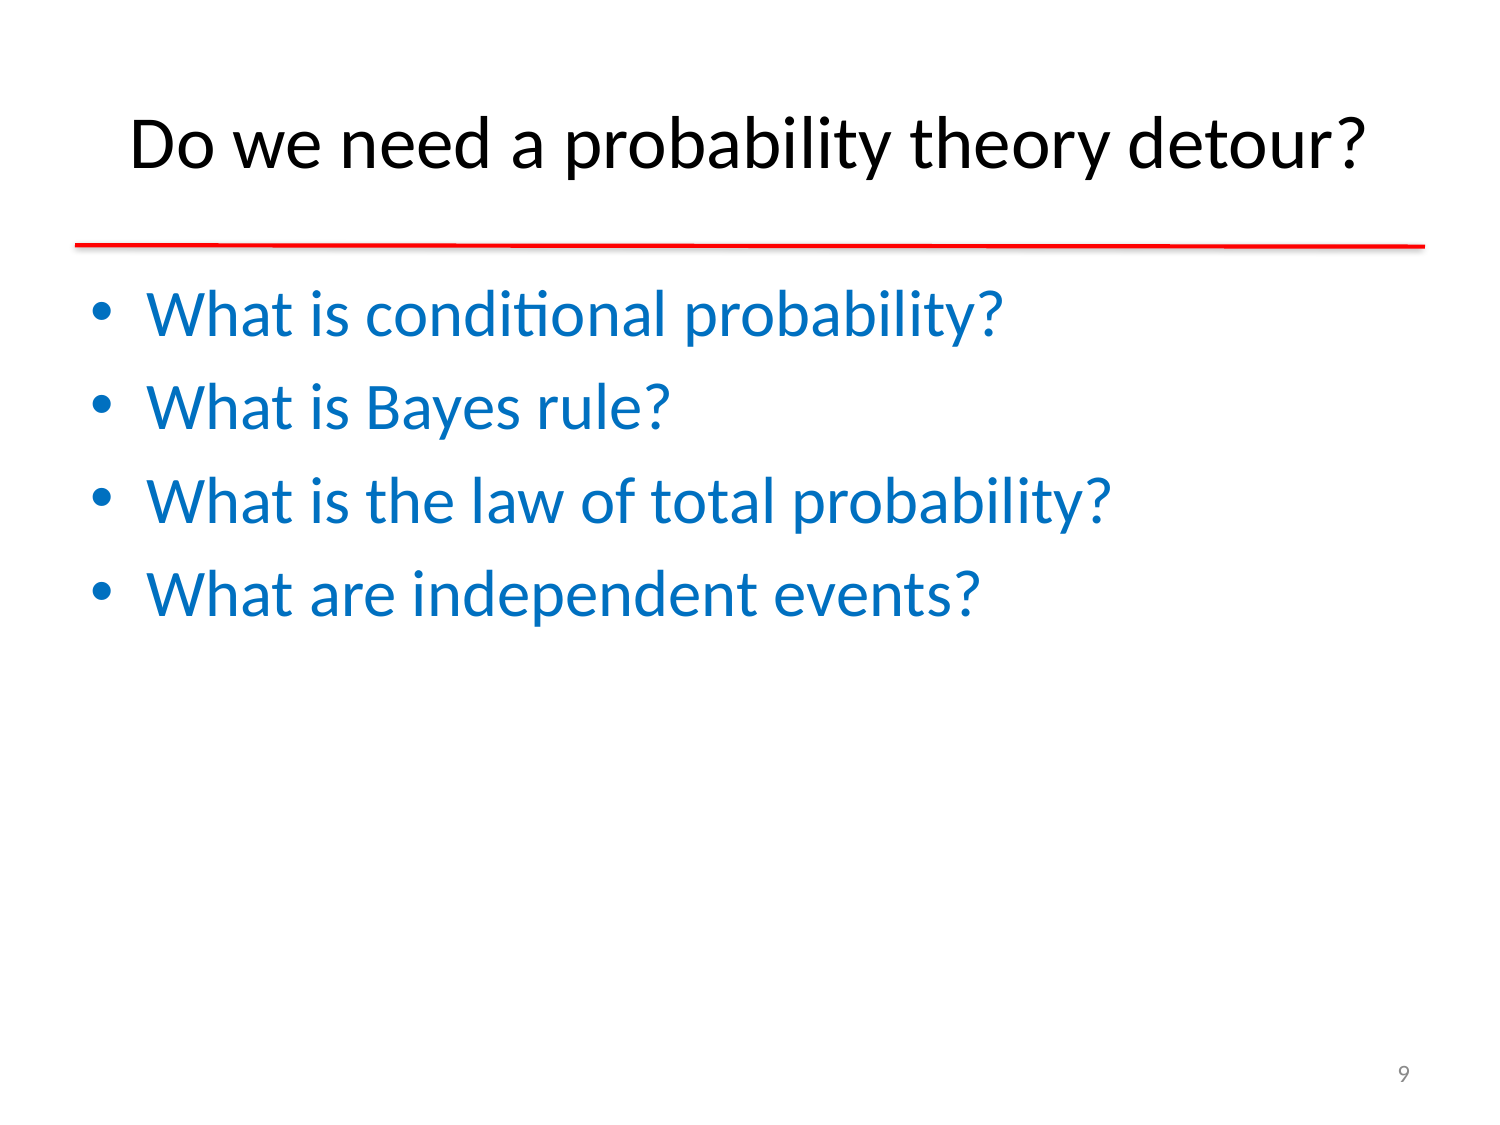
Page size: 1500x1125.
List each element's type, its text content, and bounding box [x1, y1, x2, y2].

list What is conditional probability? What is Bayes rule? What is the law of total probability? What are independent events? [75, 262, 1425, 1005]
title Do we need a probability theory detour? [75, 45, 1425, 233]
slide_number 9 [1074, 1042, 1425, 1103]
